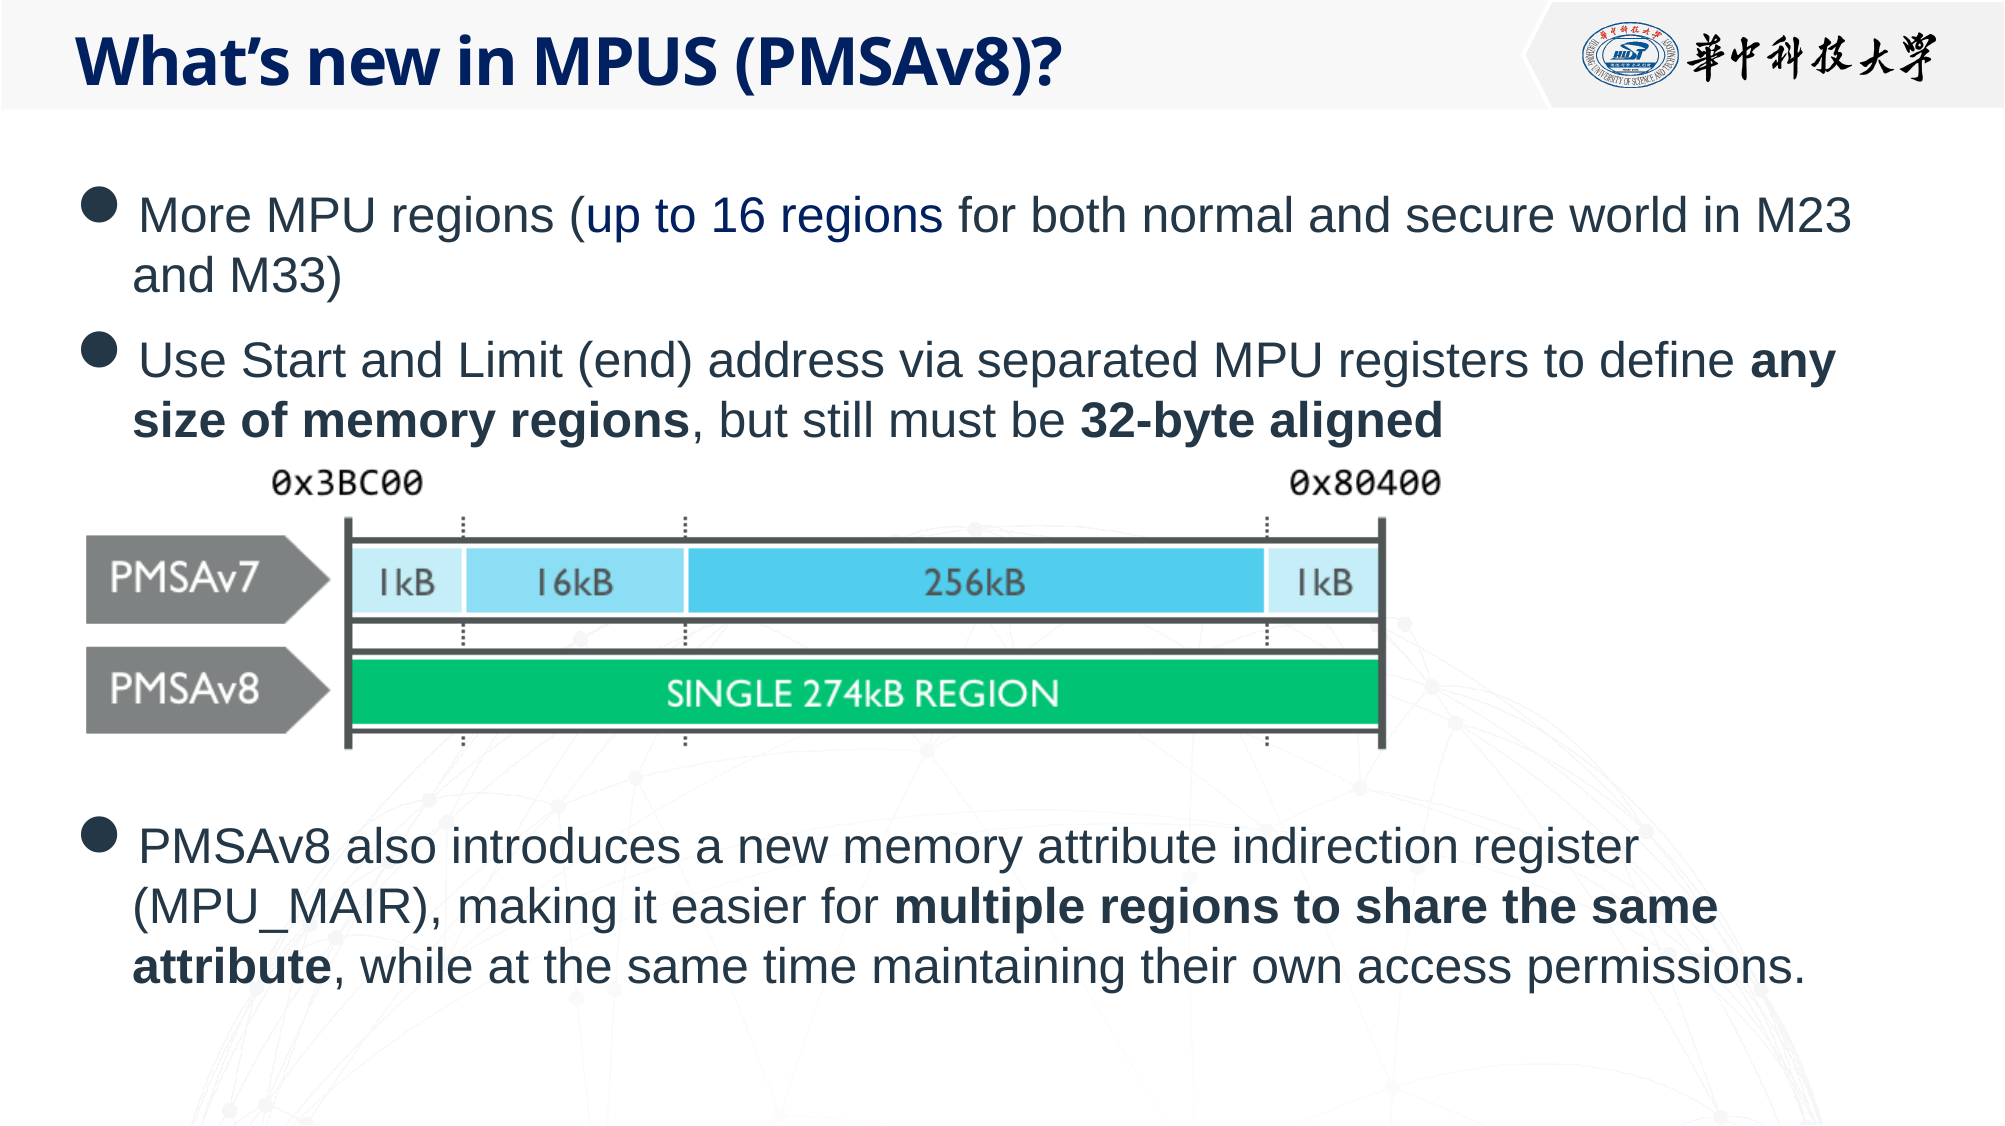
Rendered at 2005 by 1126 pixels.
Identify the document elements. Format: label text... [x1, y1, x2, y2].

list More MPU regions (up to 16 regions for both normal and secure world in M23 and M33) Use Start and Limit (end) address via separated MPU registers to define any size of memory regions, but still must be 32-byte aligned PMSAv8 also introduces a new memory attribute indirection register (MPU_MAIR), making it easier for multiple regions to share the same attribute, while at the same time maintaining their own access permissions. [61, 175, 1891, 1103]
picture [82, 445, 1466, 754]
title What’s new in MPUS (PMSAv8)? [61, 0, 1773, 107]
